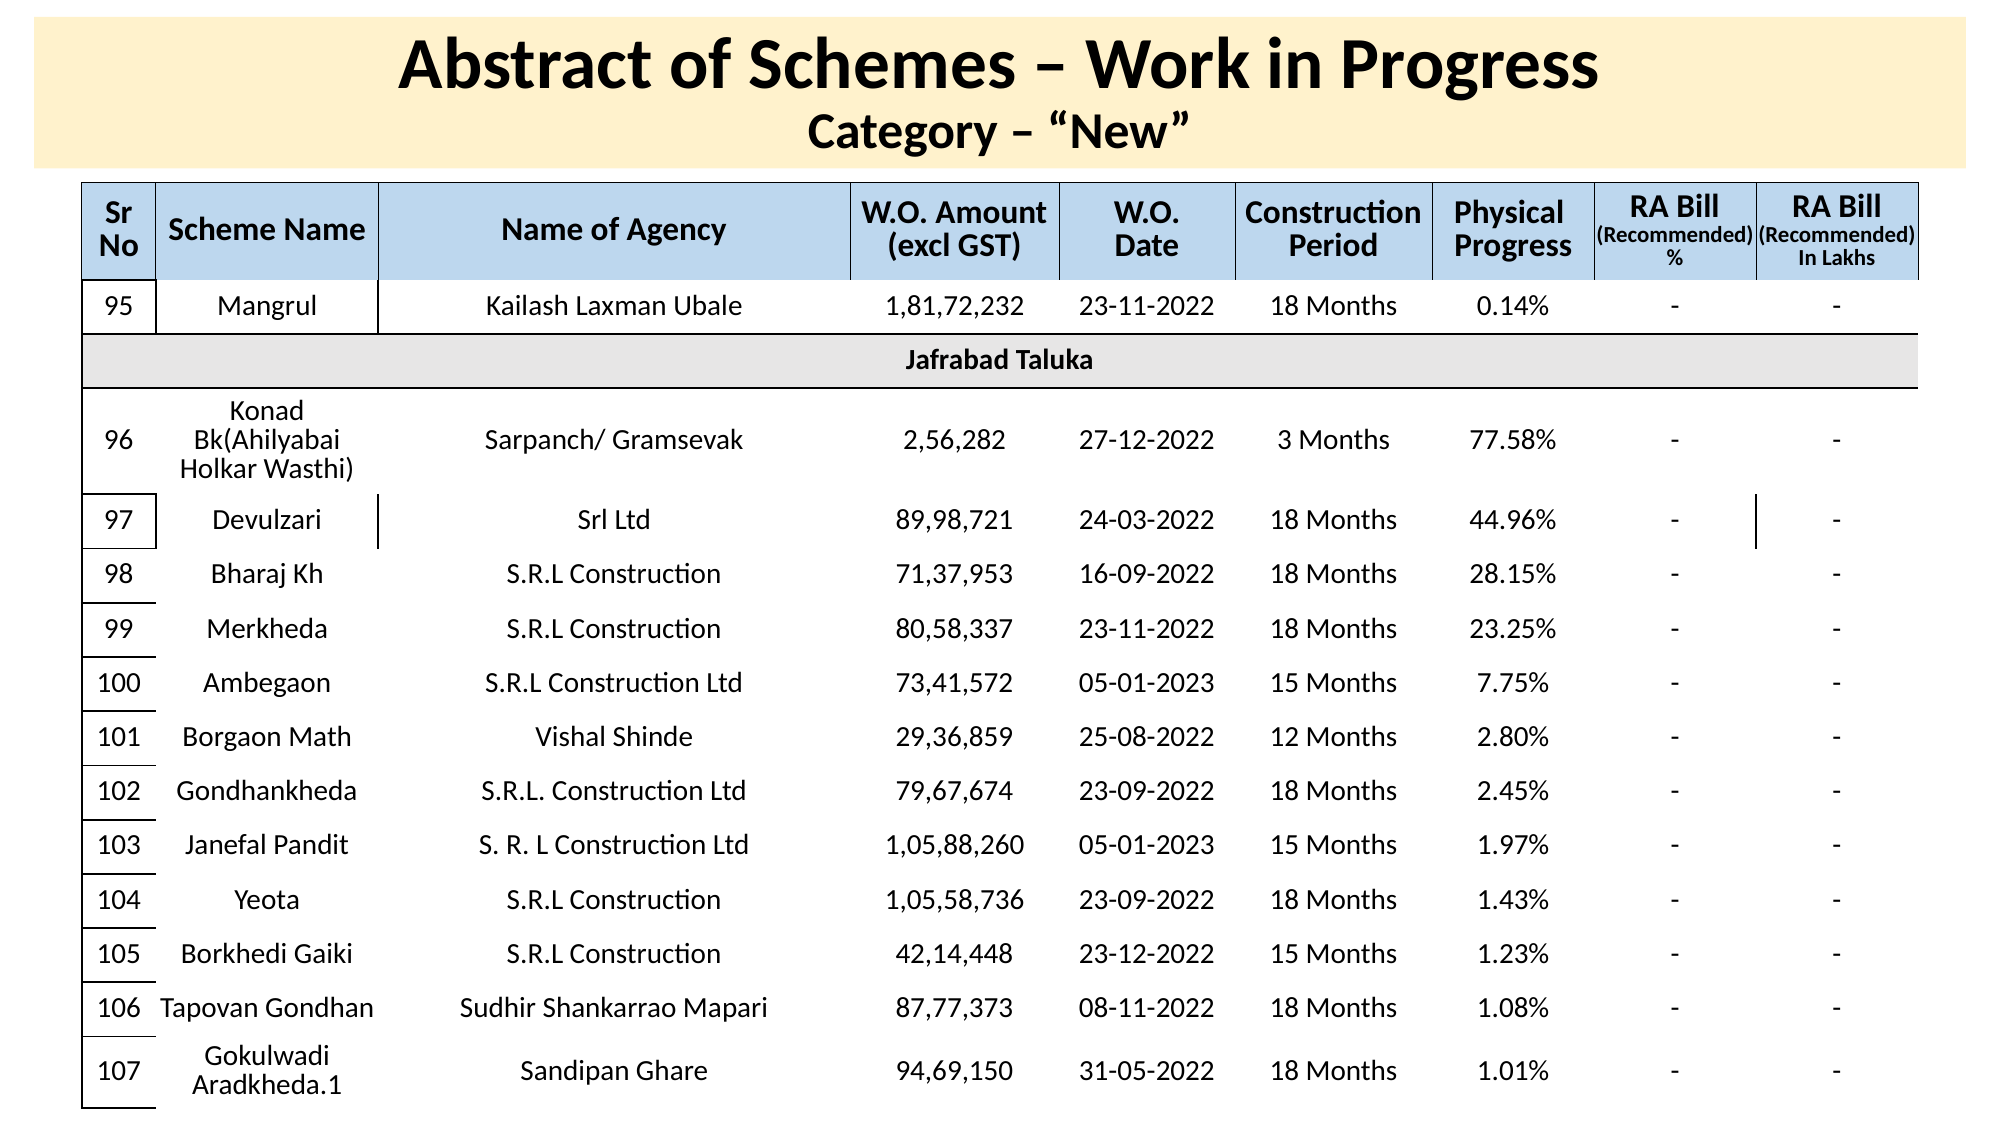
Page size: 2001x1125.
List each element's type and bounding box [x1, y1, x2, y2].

table_cell [83, 495, 155, 548]
table_cell [83, 389, 1918, 1108]
title [34, 16, 1966, 169]
table_header [156, 183, 378, 333]
table_cell [83, 335, 1918, 387]
table_header [83, 281, 155, 333]
table_header [82, 183, 155, 279]
table_header [379, 183, 1918, 333]
